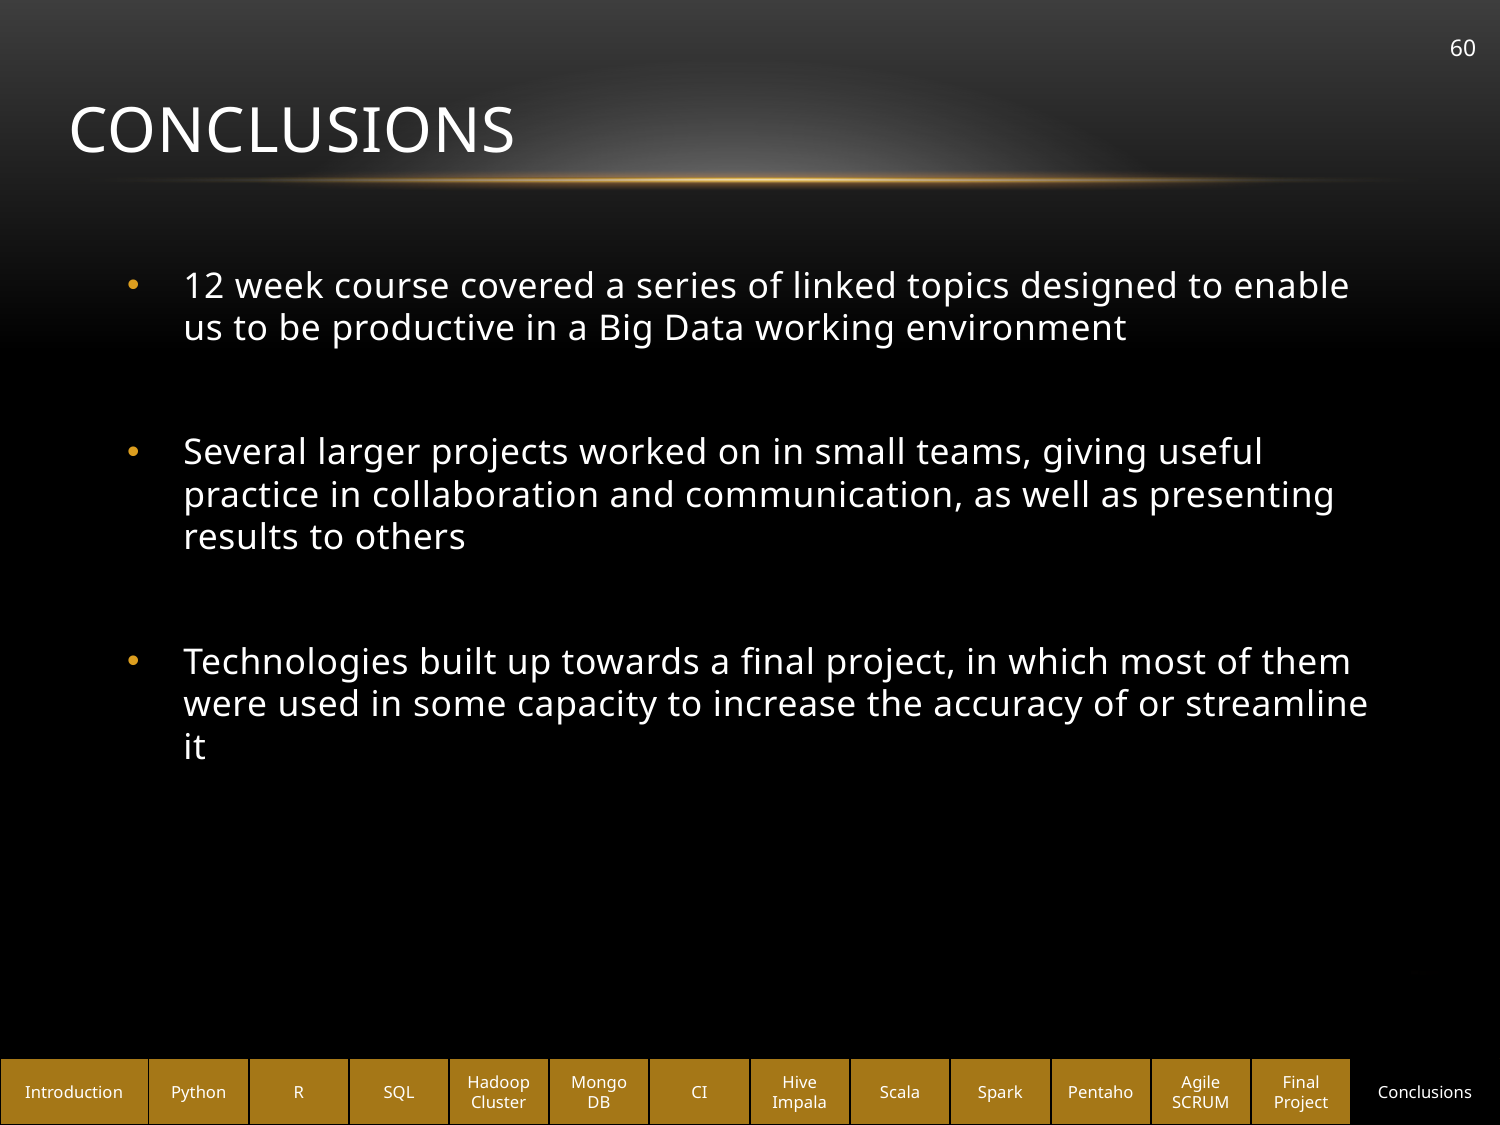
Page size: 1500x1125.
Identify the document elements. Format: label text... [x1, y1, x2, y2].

picture [0, 0, 1500, 1058]
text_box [0, 1058, 1500, 1125]
title Conclusions [53, 19, 1400, 173]
slide_number 60 [1410, 19, 1492, 79]
list 12 week course covered a series of linked topics designed to enable us to be productive in a Big Data working environment Several larger projects worked on in small teams, giving useful practice in collaboration and communication, as well as presenting results to others Technologies built up towards a final project, in which most of them were used in some capacity to increase the accuracy of or streamline it [112, 255, 1388, 1024]
